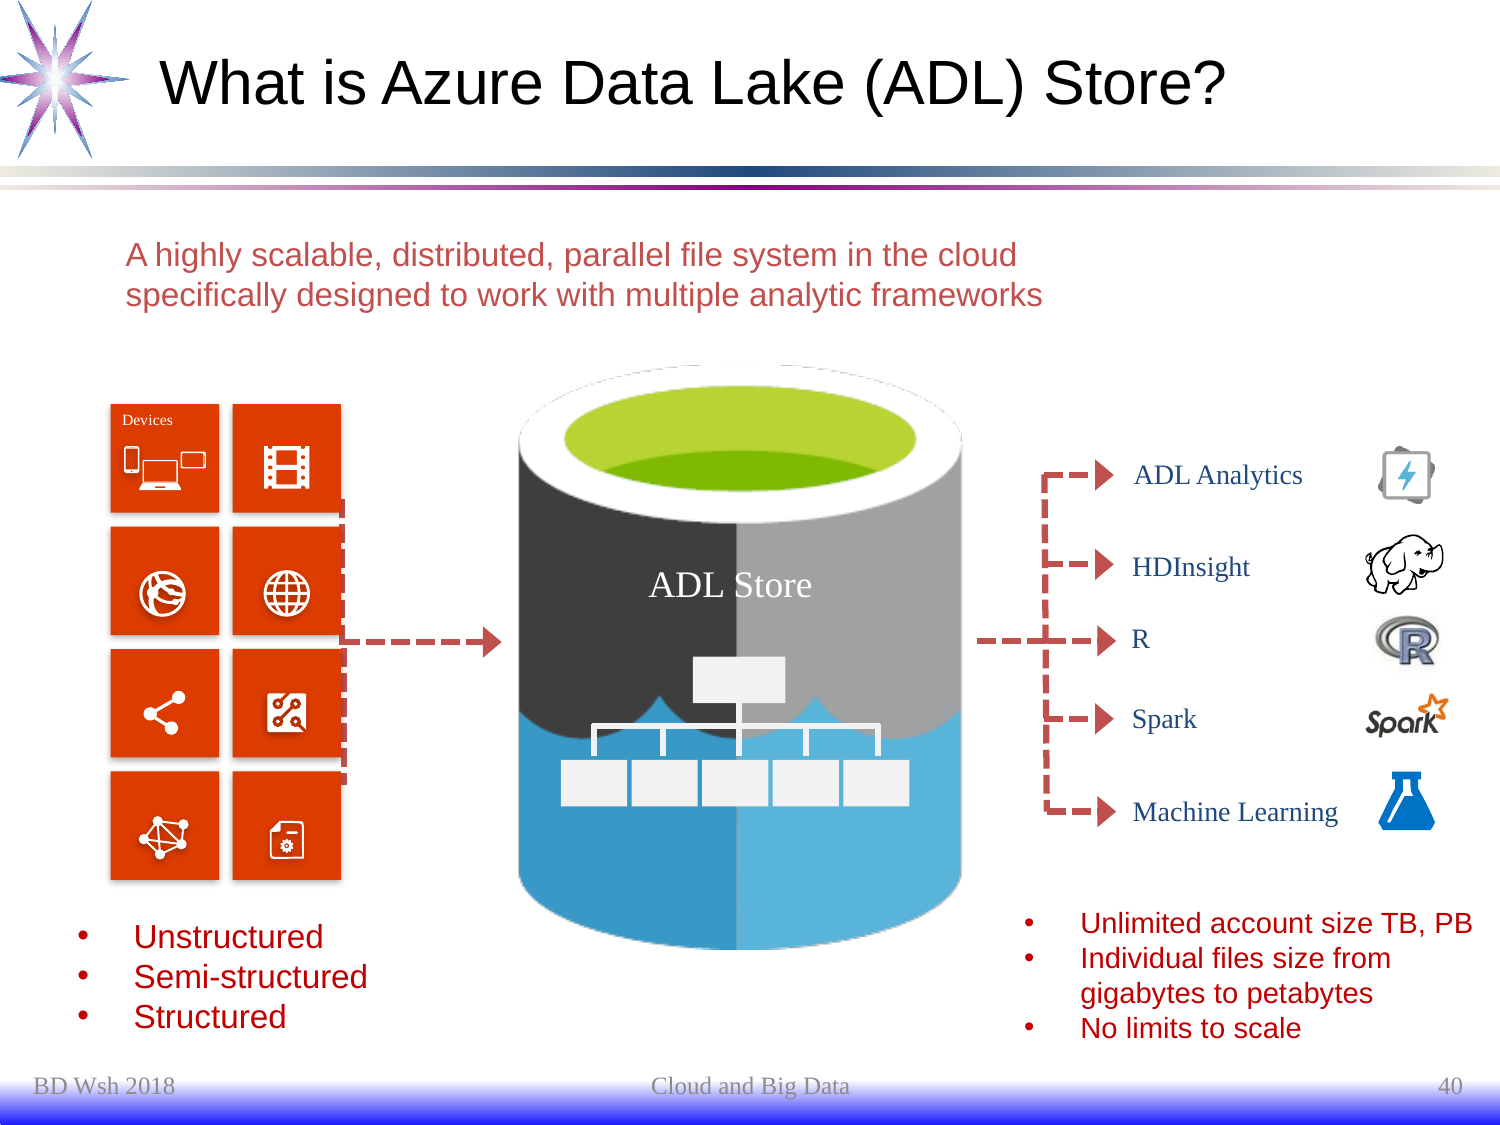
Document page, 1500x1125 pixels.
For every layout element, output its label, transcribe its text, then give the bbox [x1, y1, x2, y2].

title What is Azure Data Lake (ADL) Store? [147, 24, 1425, 135]
footer Cloud and Big Data [513, 1063, 989, 1106]
text_box Unlimited account size TB, PB Individual files size from gigabytes to petabytes No limits to scale [949, 904, 1500, 1057]
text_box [2, 364, 1450, 1028]
slide_number 40 [1128, 1064, 1478, 1106]
slide_number BD Wsh 2018 [18, 1063, 369, 1106]
text_box A highly scalable, distributed, parallel file system in the cloud specifically designed to work with multiple analytic frameworks [110, 221, 1406, 325]
